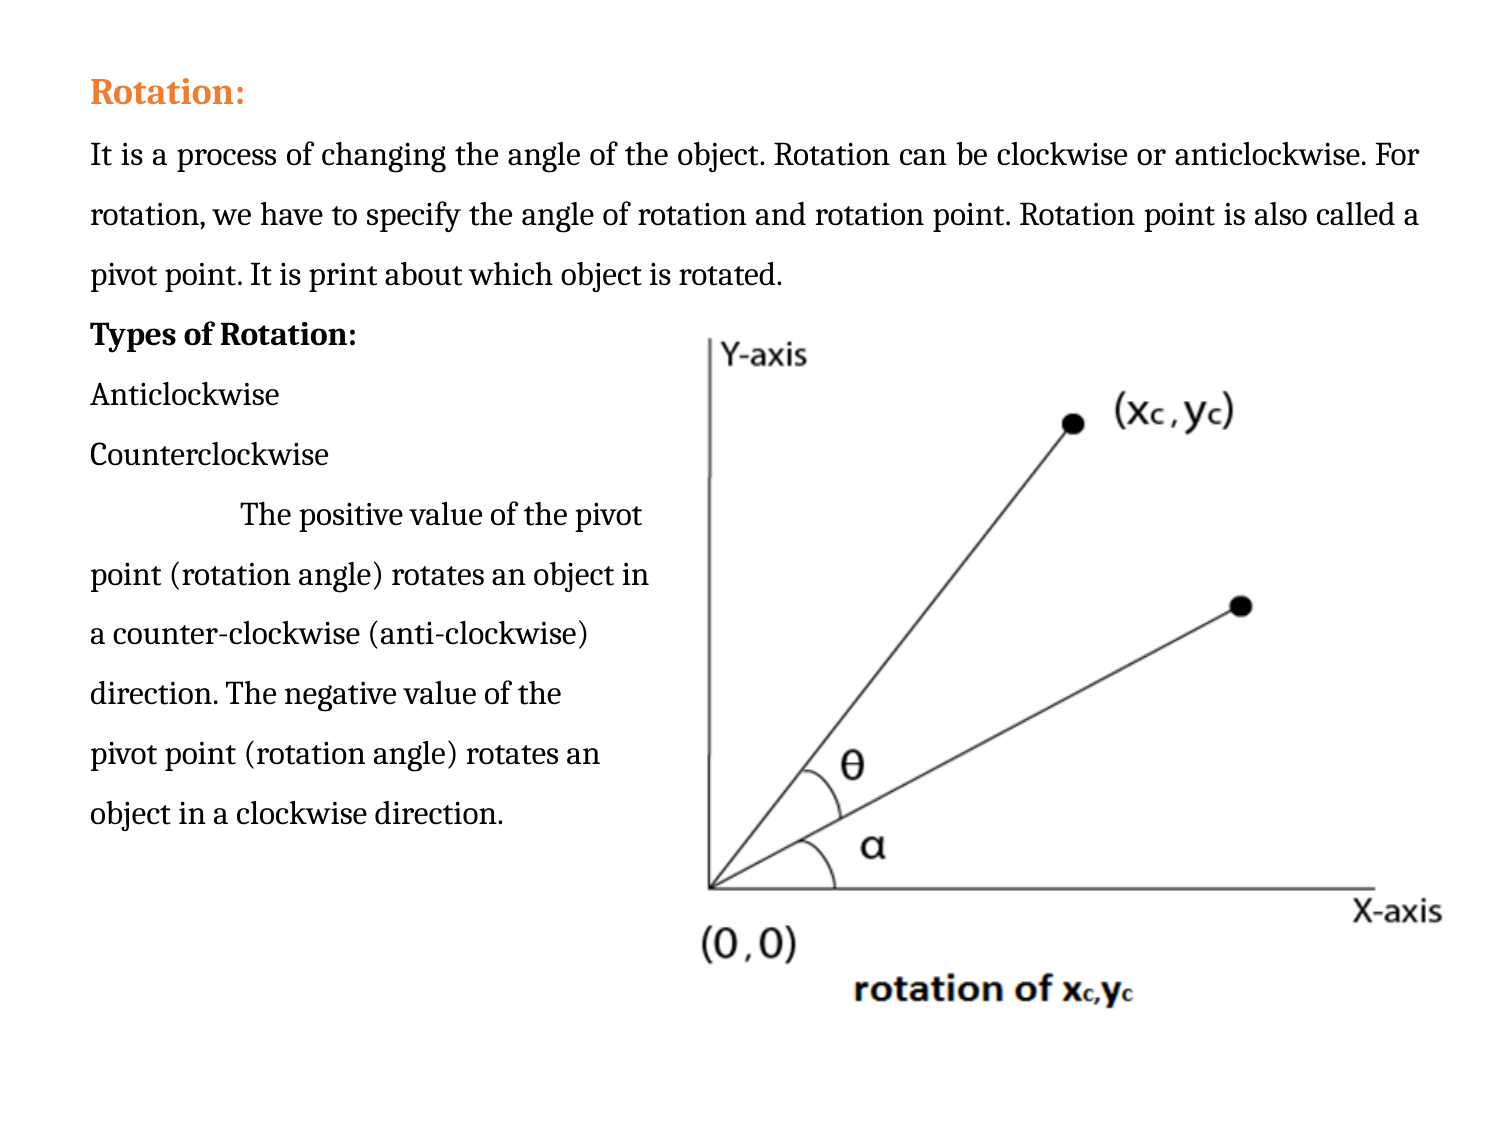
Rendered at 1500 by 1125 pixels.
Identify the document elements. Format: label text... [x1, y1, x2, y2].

picture [699, 337, 1444, 1075]
subtitle Rotation: It is a process of changing the angle of the object. Rotation can be clockwise or anticlockwise. For rotation, we have to specify the angle of rotation and rotation point. Rotation point is also called a pivot point. It is print about which object is rotated. Types of Rotation: Anticlockwise Counterclockwise The positive value of the pivot point (rotation angle) rotates an object in a counter-clockwise (anti-clockwise) direction. The negative value of the pivot point (rotation angle) rotates an object in a clockwise direction. [75, 37, 1438, 1100]
